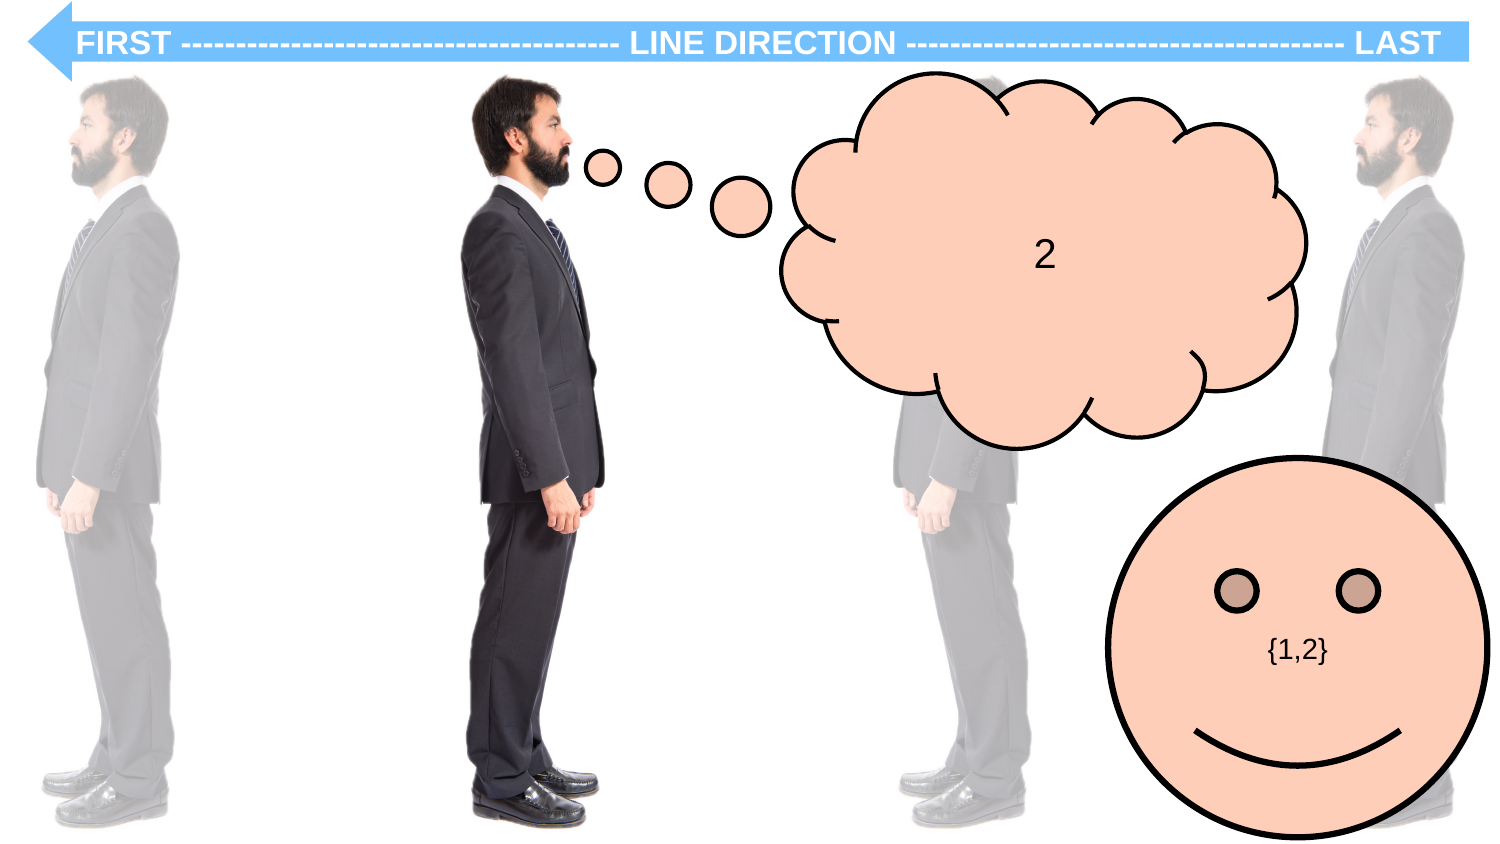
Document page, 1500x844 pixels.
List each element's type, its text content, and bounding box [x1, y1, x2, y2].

picture [453, 65, 621, 844]
text_box FIRST ---------------------------------------- LINE DIRECTION ---------------------------------------- LAST [25, 0, 1471, 64]
picture [20, 65, 188, 844]
picture [877, 65, 1045, 75]
text_box {1,2} [1477, 579, 1490, 716]
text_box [585, 75, 1304, 452]
picture [1305, 65, 1473, 844]
picture [877, 452, 1045, 844]
text_box {1,2} [1106, 459, 1300, 840]
